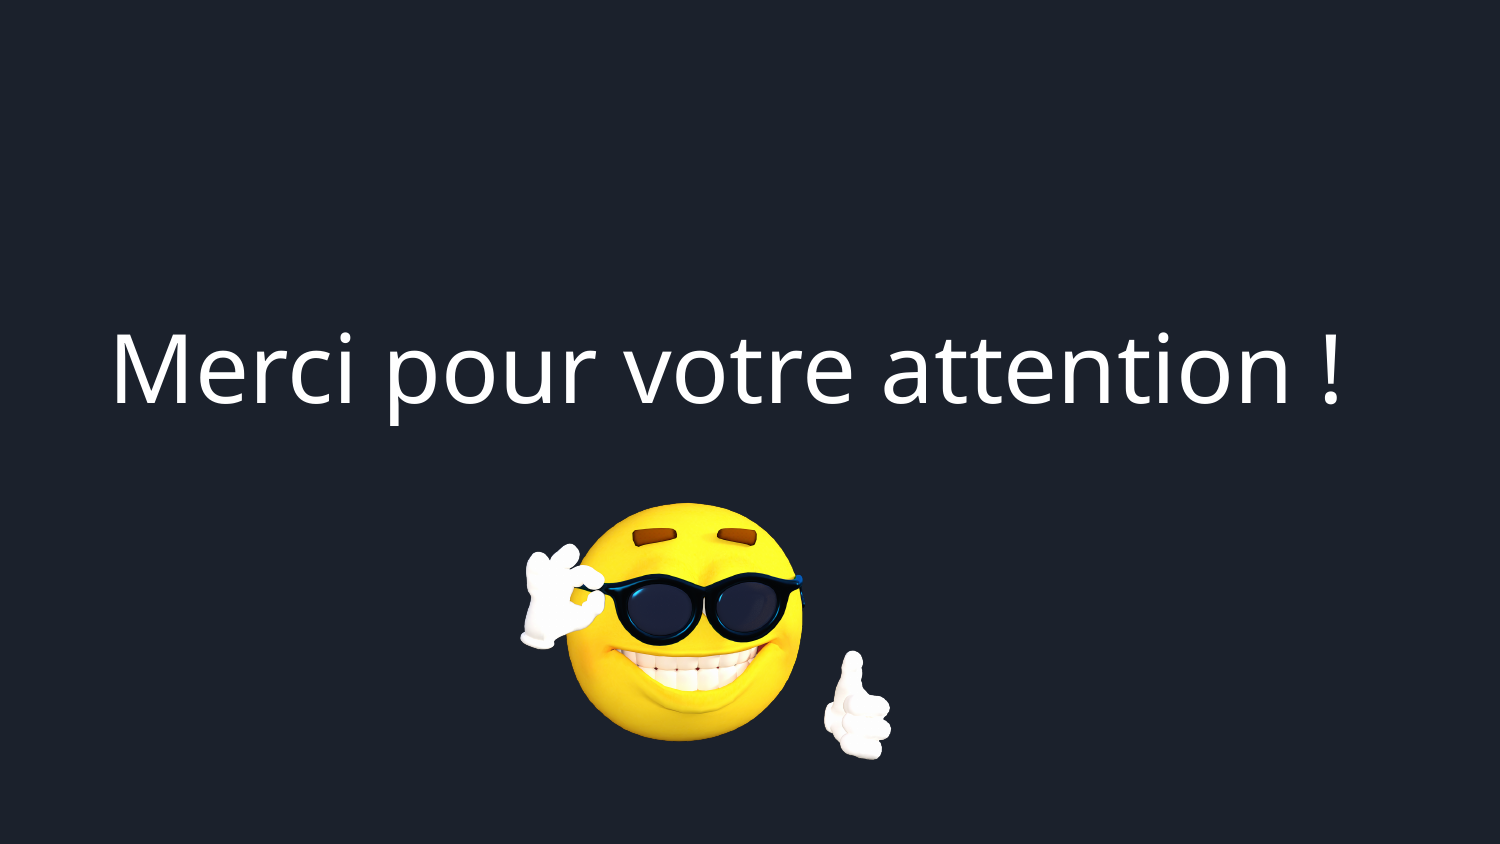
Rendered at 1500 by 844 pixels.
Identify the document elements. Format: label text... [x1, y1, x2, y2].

title Merci pour votre attention ! [93, 292, 1500, 497]
picture [465, 496, 913, 794]
